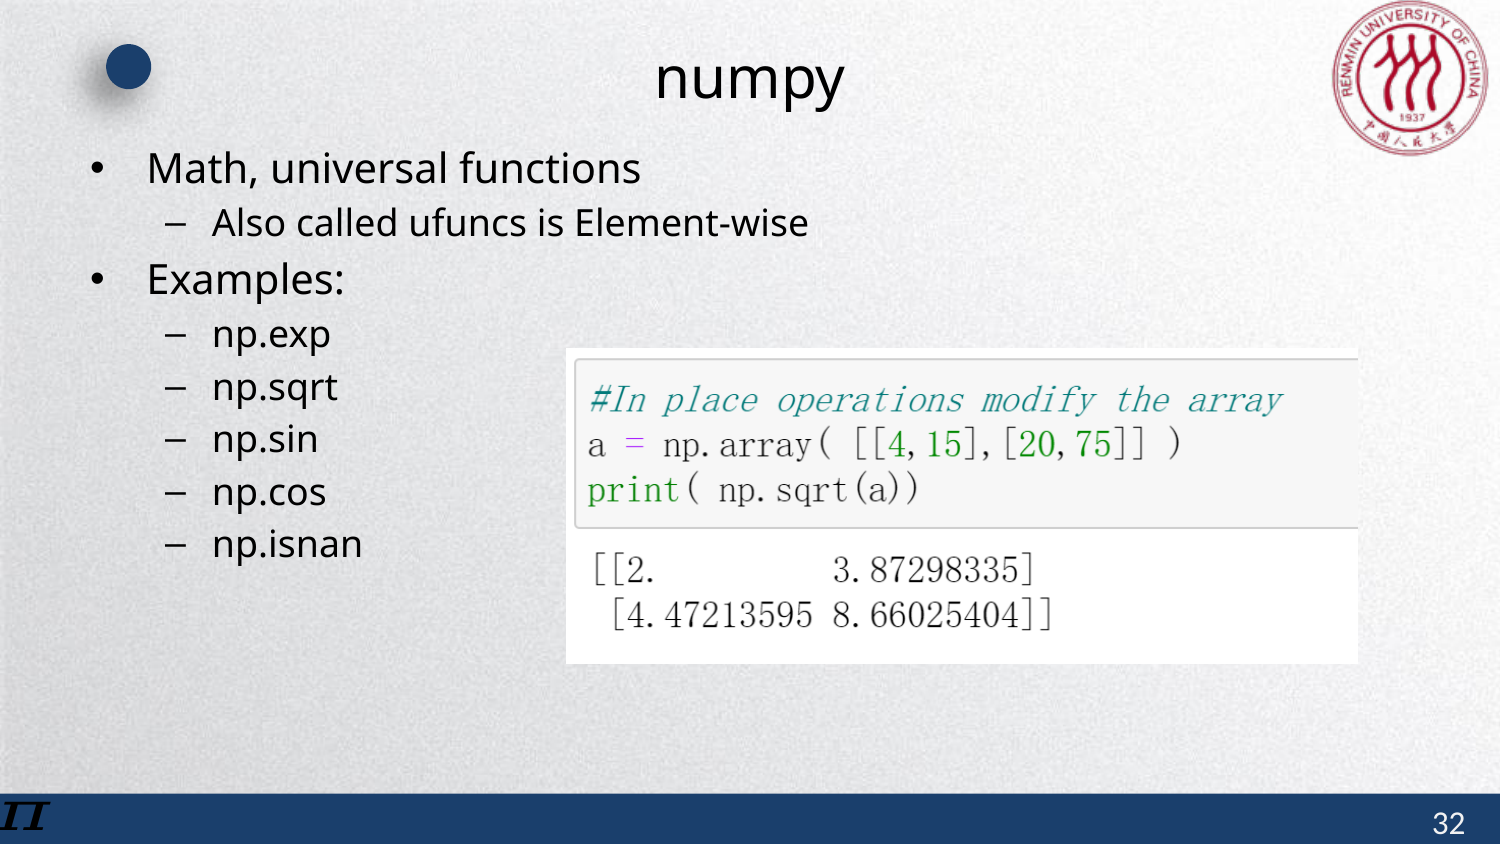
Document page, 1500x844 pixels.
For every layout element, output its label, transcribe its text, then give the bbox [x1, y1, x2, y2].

list Math, universal functions Also called ufuncs is Element-wise Examples: np.exp np.sqrt np.sin np.cos np.isnan [75, 134, 1425, 781]
picture [0, 0, 1500, 793]
title numpy [75, 33, 1425, 116]
